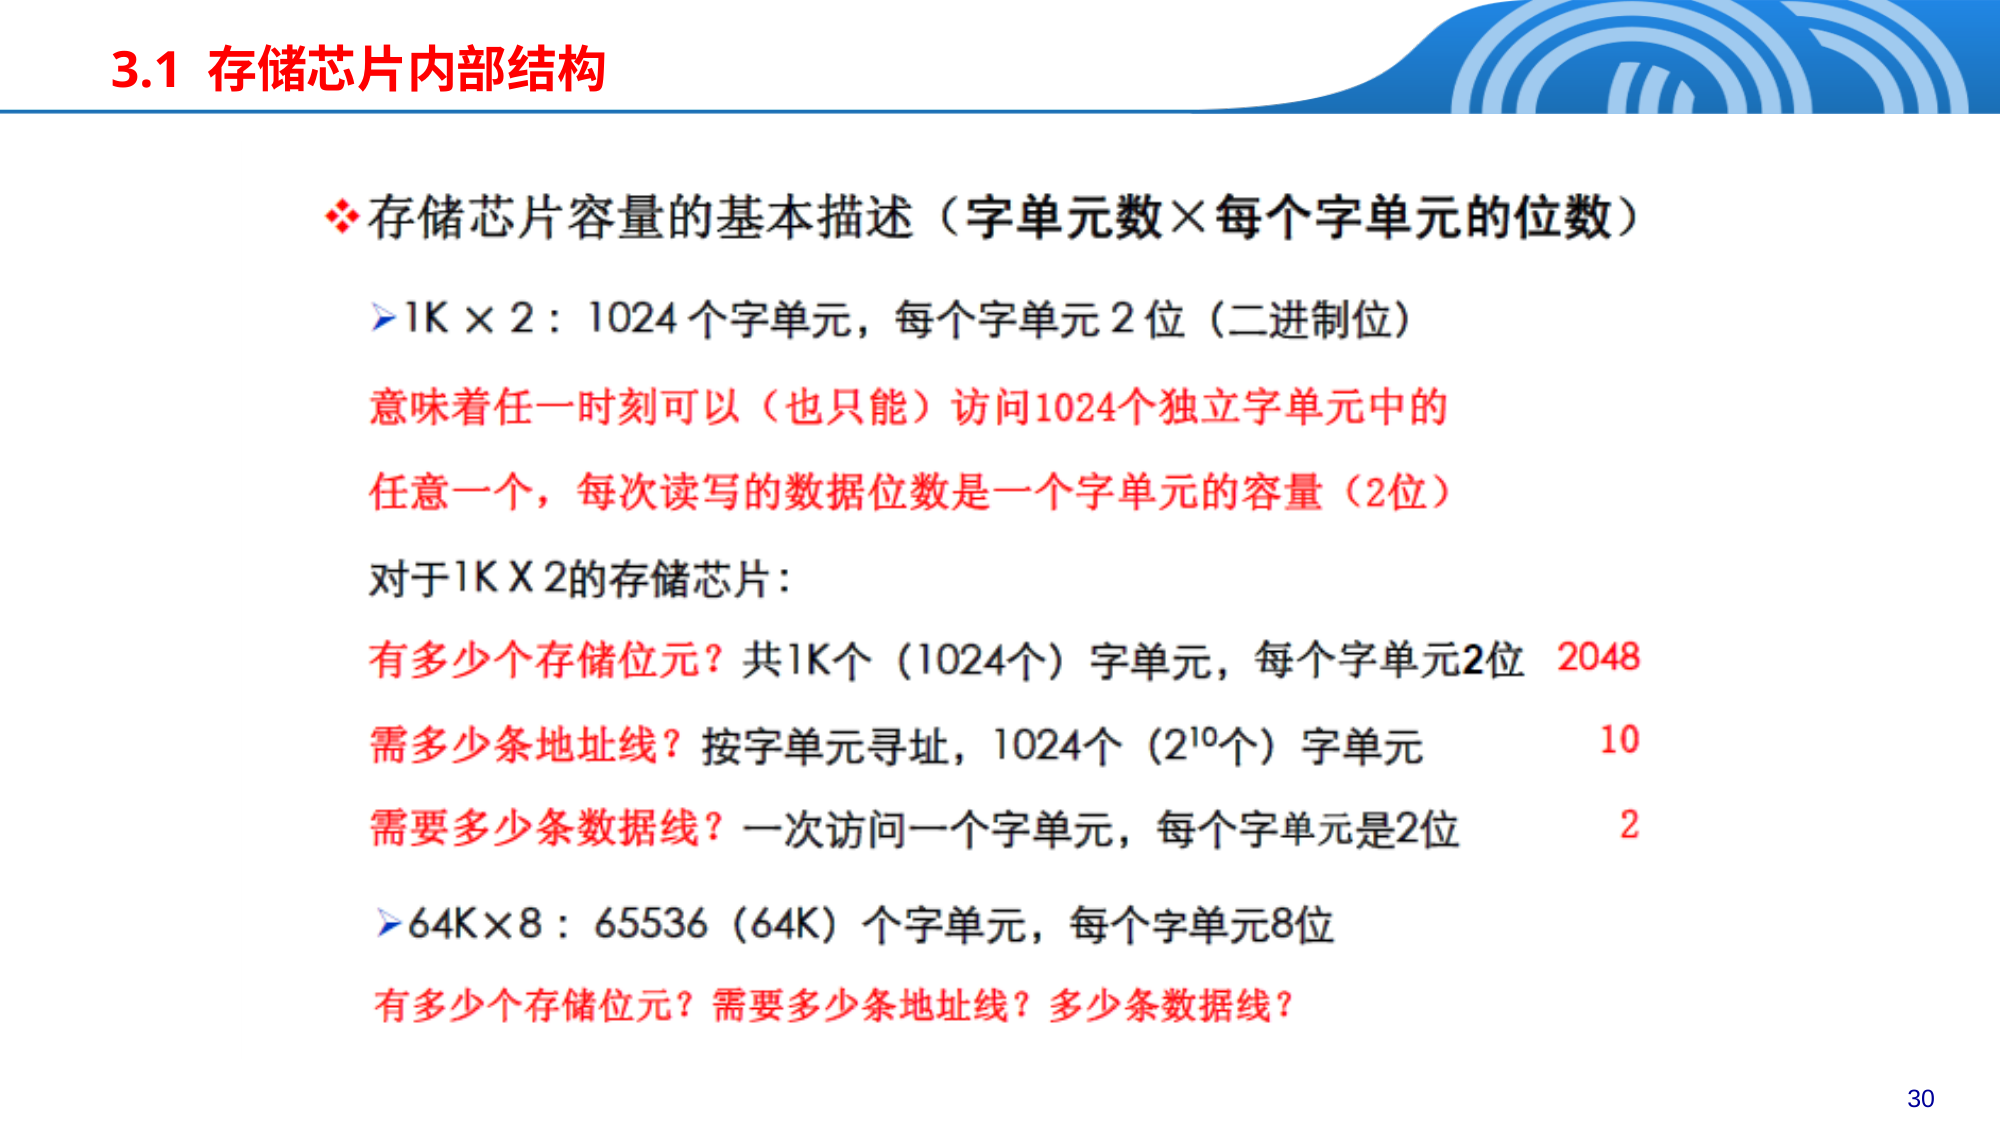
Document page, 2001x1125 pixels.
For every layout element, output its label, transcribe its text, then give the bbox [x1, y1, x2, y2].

title 3.1 存储芯片内部结构 [99, 40, 1064, 103]
picture [240, 141, 1698, 1059]
picture [0, 0, 2000, 114]
